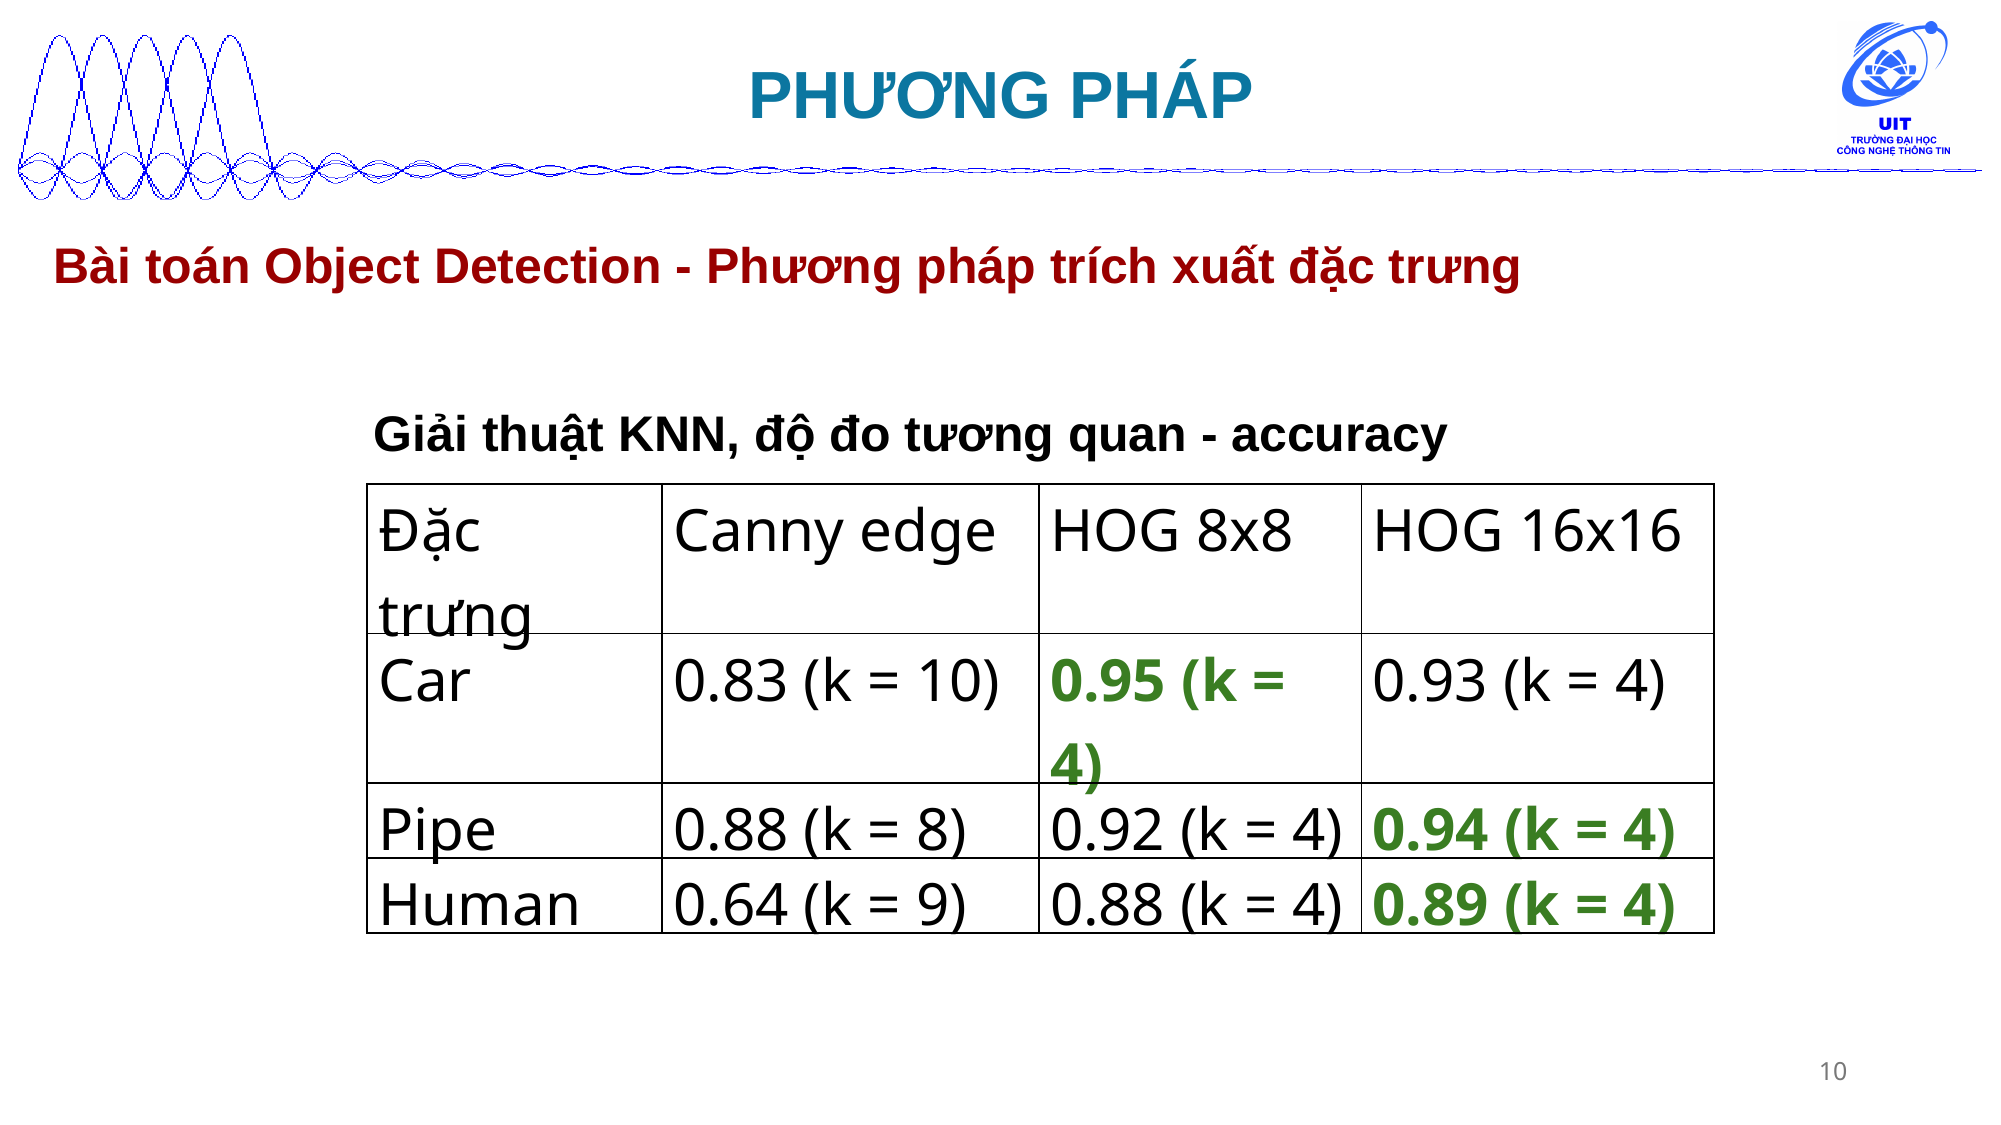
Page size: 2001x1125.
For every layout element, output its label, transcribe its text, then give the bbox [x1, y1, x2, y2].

table_header HOG 8x8 [1040, 485, 1361, 633]
slide_number 10 [1412, 1042, 1863, 1103]
table_cell 0.92 (k = 4) [1040, 784, 1361, 857]
text_box Giải thuật KNN, độ đo tương quan - accuracy [358, 394, 1514, 470]
table_cell 0.88 (k = 4) [1040, 859, 1361, 932]
table_cell 0.95 (k = 4) [1040, 634, 1361, 782]
picture [18, 21, 1982, 201]
text_box Bài toán Object Detection - Phương pháp trích xuất đặc trưng [38, 222, 1878, 302]
table_header Canny edge [663, 485, 1038, 633]
table_cell 0.88 (k = 8) [663, 784, 1038, 857]
table_cell 0.64 (k = 9) [663, 859, 1038, 932]
table_cell 0.94 (k = 4) [1362, 784, 1713, 857]
table_cell 0.83 (k = 10) [663, 634, 1038, 782]
table_cell Car [368, 634, 661, 782]
table_cell 0.89 (k = 4) [1362, 859, 1713, 932]
table_header HOG 16x16 [1362, 485, 1713, 633]
table_cell Pipe [368, 784, 661, 857]
table_header Đặc trưng [368, 485, 661, 633]
table_cell Human [368, 859, 661, 932]
table_cell 0.93 (k = 4) [1362, 634, 1713, 782]
